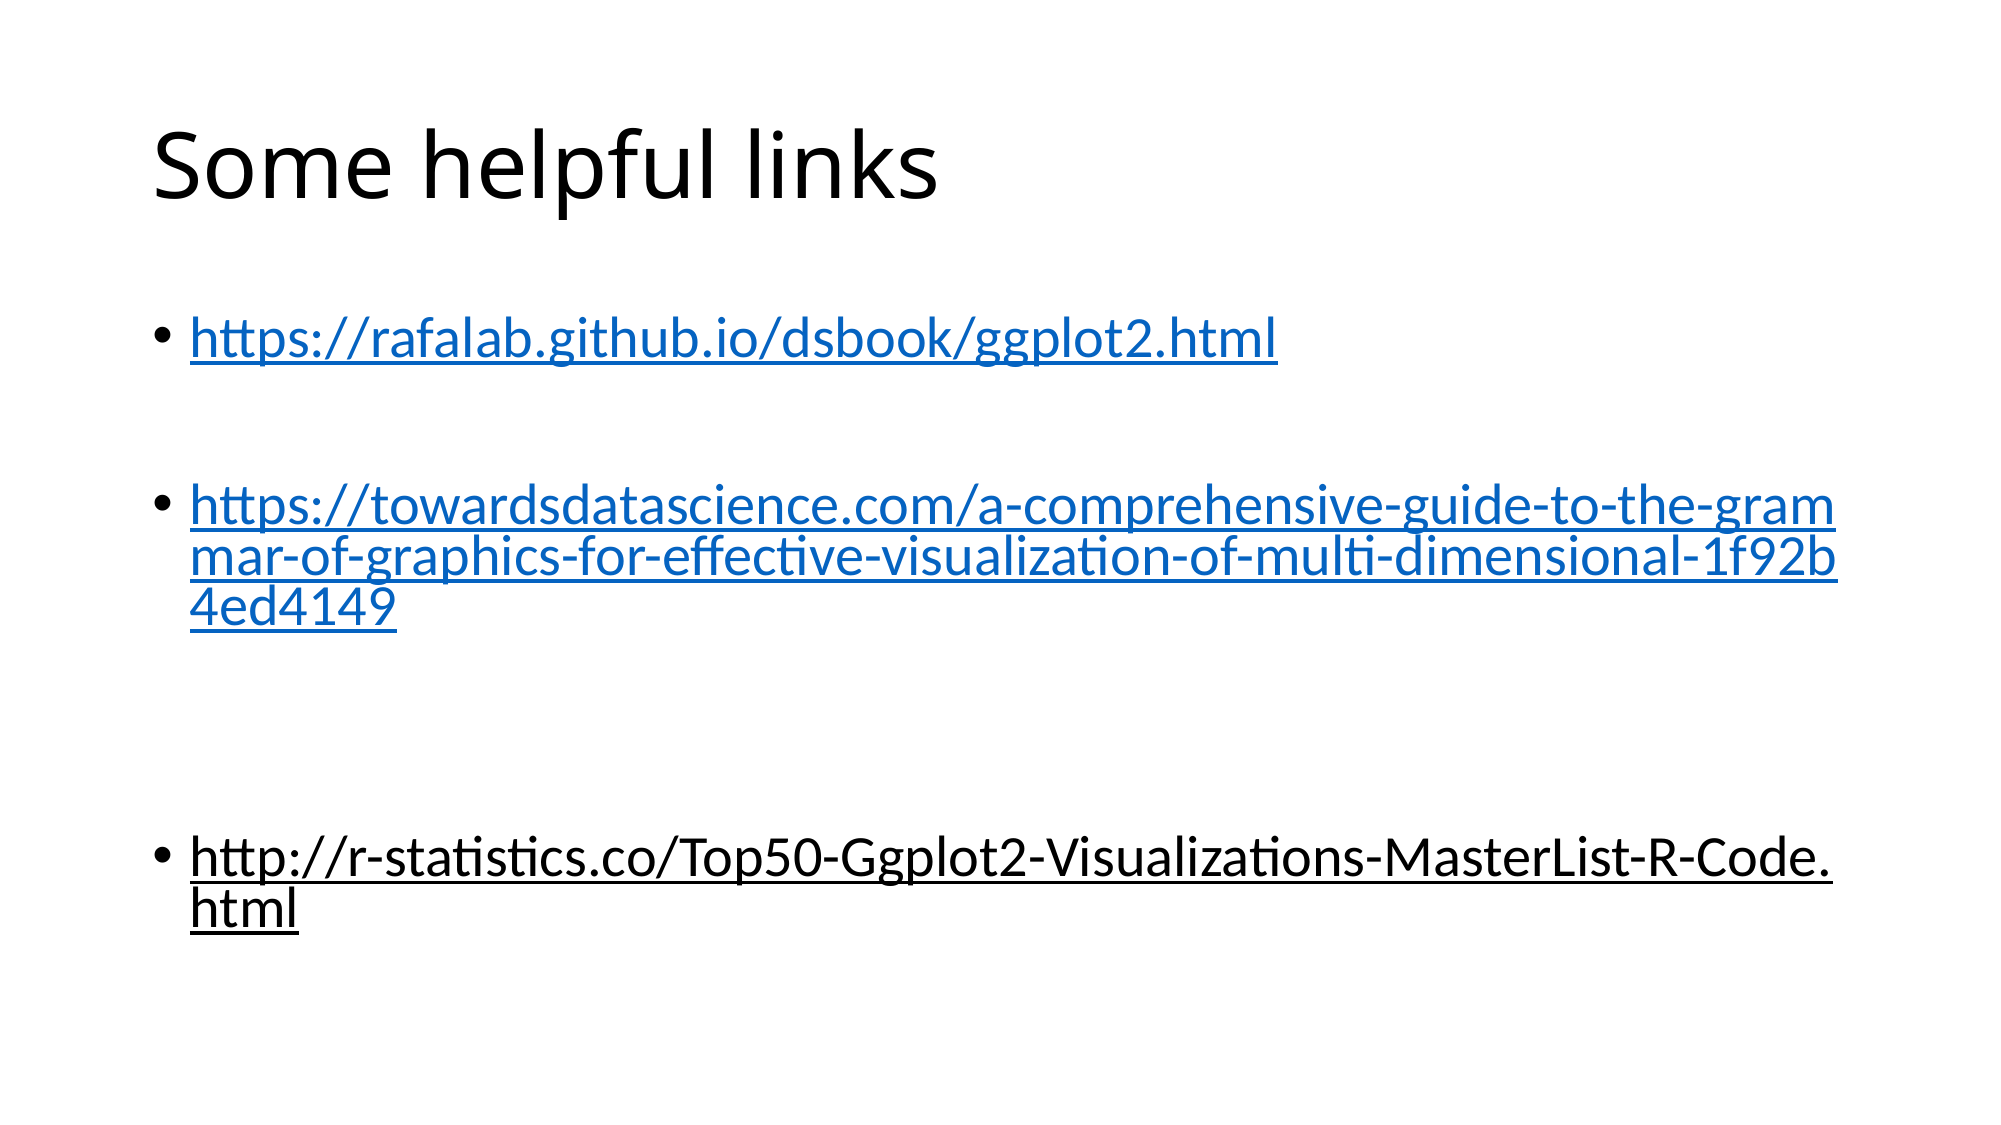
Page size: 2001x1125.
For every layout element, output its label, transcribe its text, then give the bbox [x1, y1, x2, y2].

list https://rafalab.github.io/dsbook/ggplot2.html https://towardsdatascience.com/a-comprehensive-guide-to-the-grammar-of-graphics-for-effective-visualization-of-multi-dimensional-1f92b4ed4149 http://r-statistics.co/Top50-Ggplot2-Visualizations-MasterList-R-Code.html [137, 299, 1863, 1014]
title Some helpful links [137, 59, 1863, 278]
